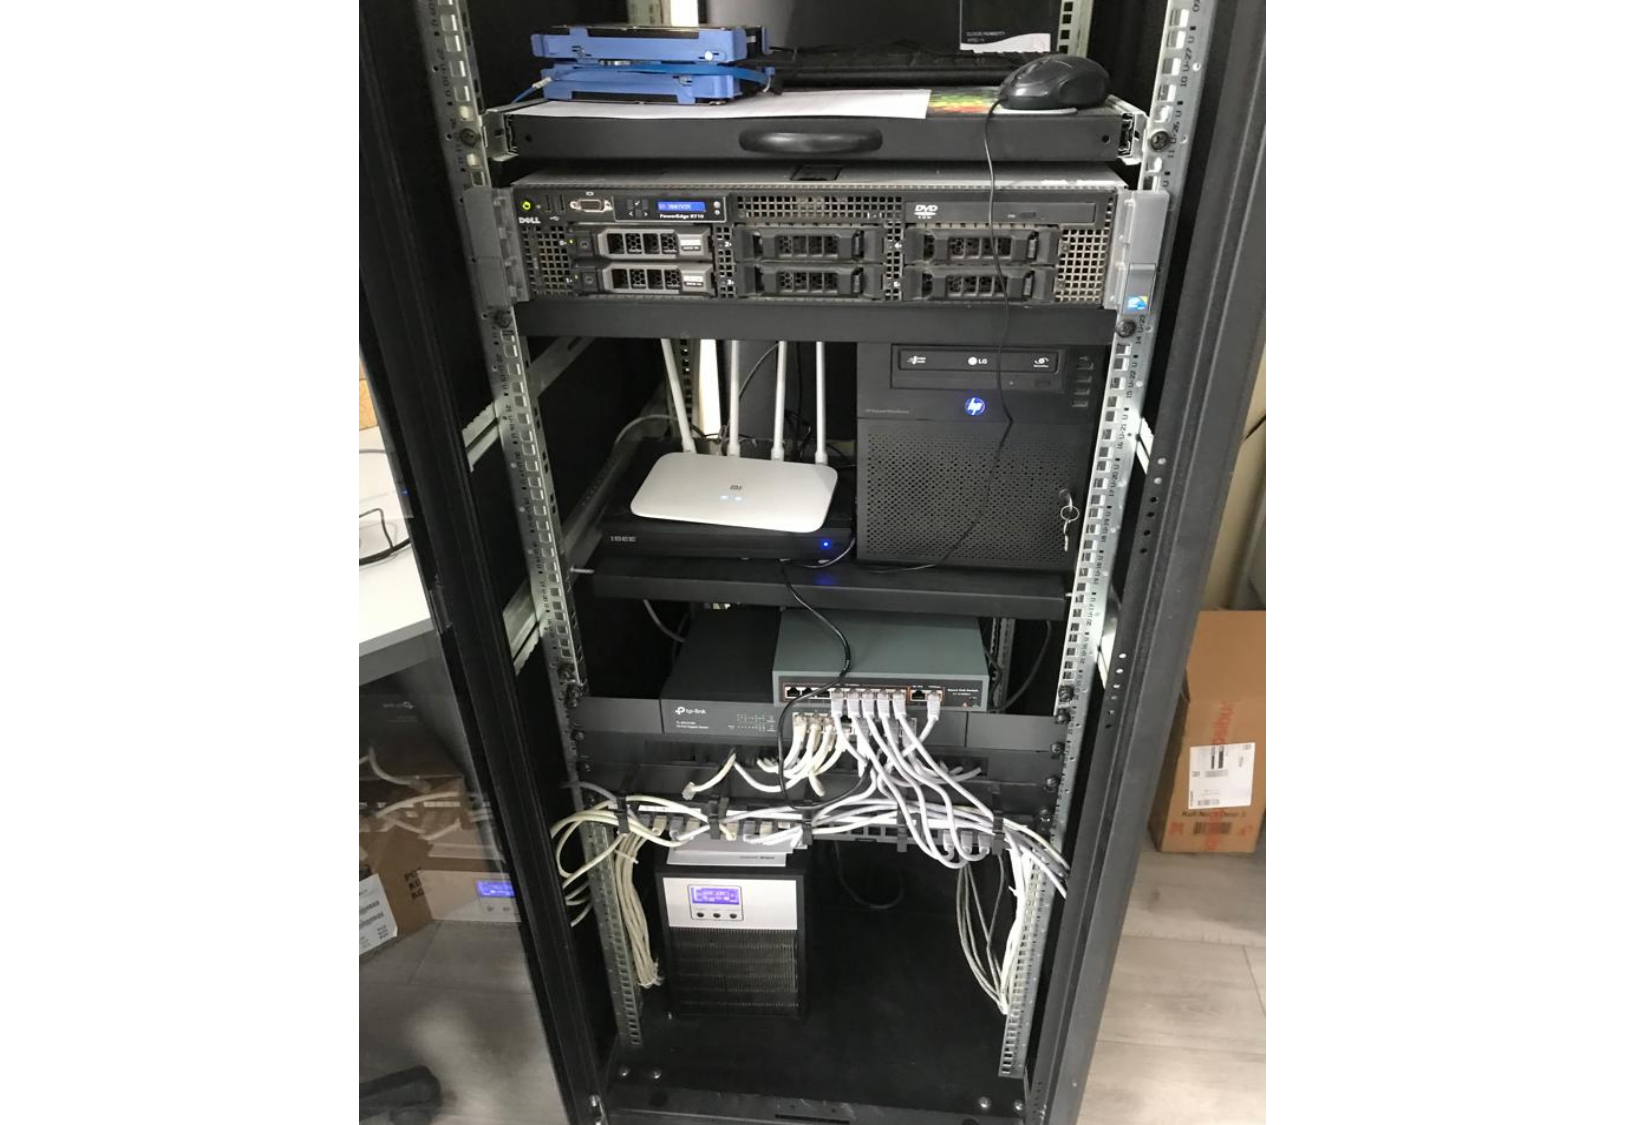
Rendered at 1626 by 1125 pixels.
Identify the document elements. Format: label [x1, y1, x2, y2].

list [359, 0, 1266, 1125]
